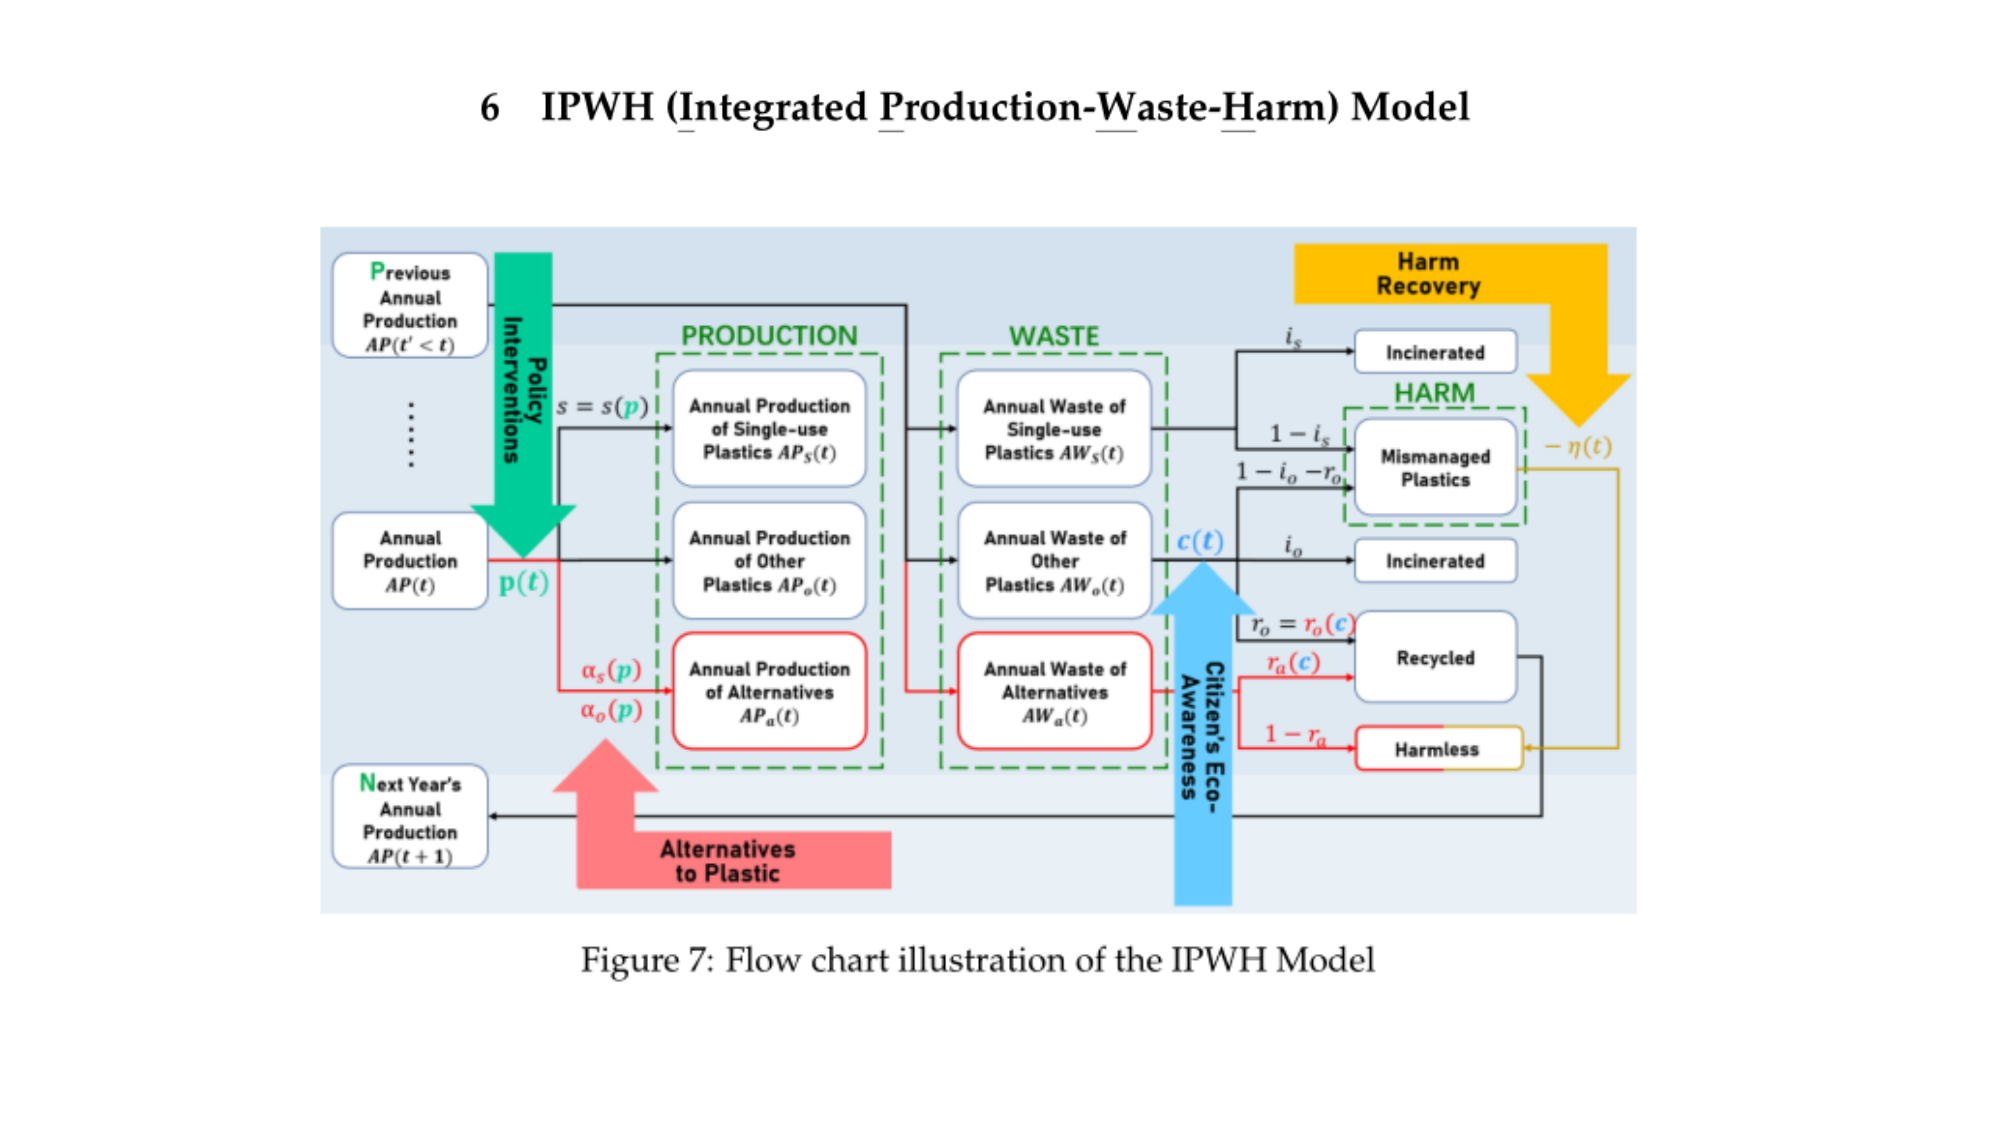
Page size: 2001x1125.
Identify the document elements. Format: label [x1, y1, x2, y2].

picture [449, 60, 1551, 164]
picture [288, 210, 1670, 1013]
